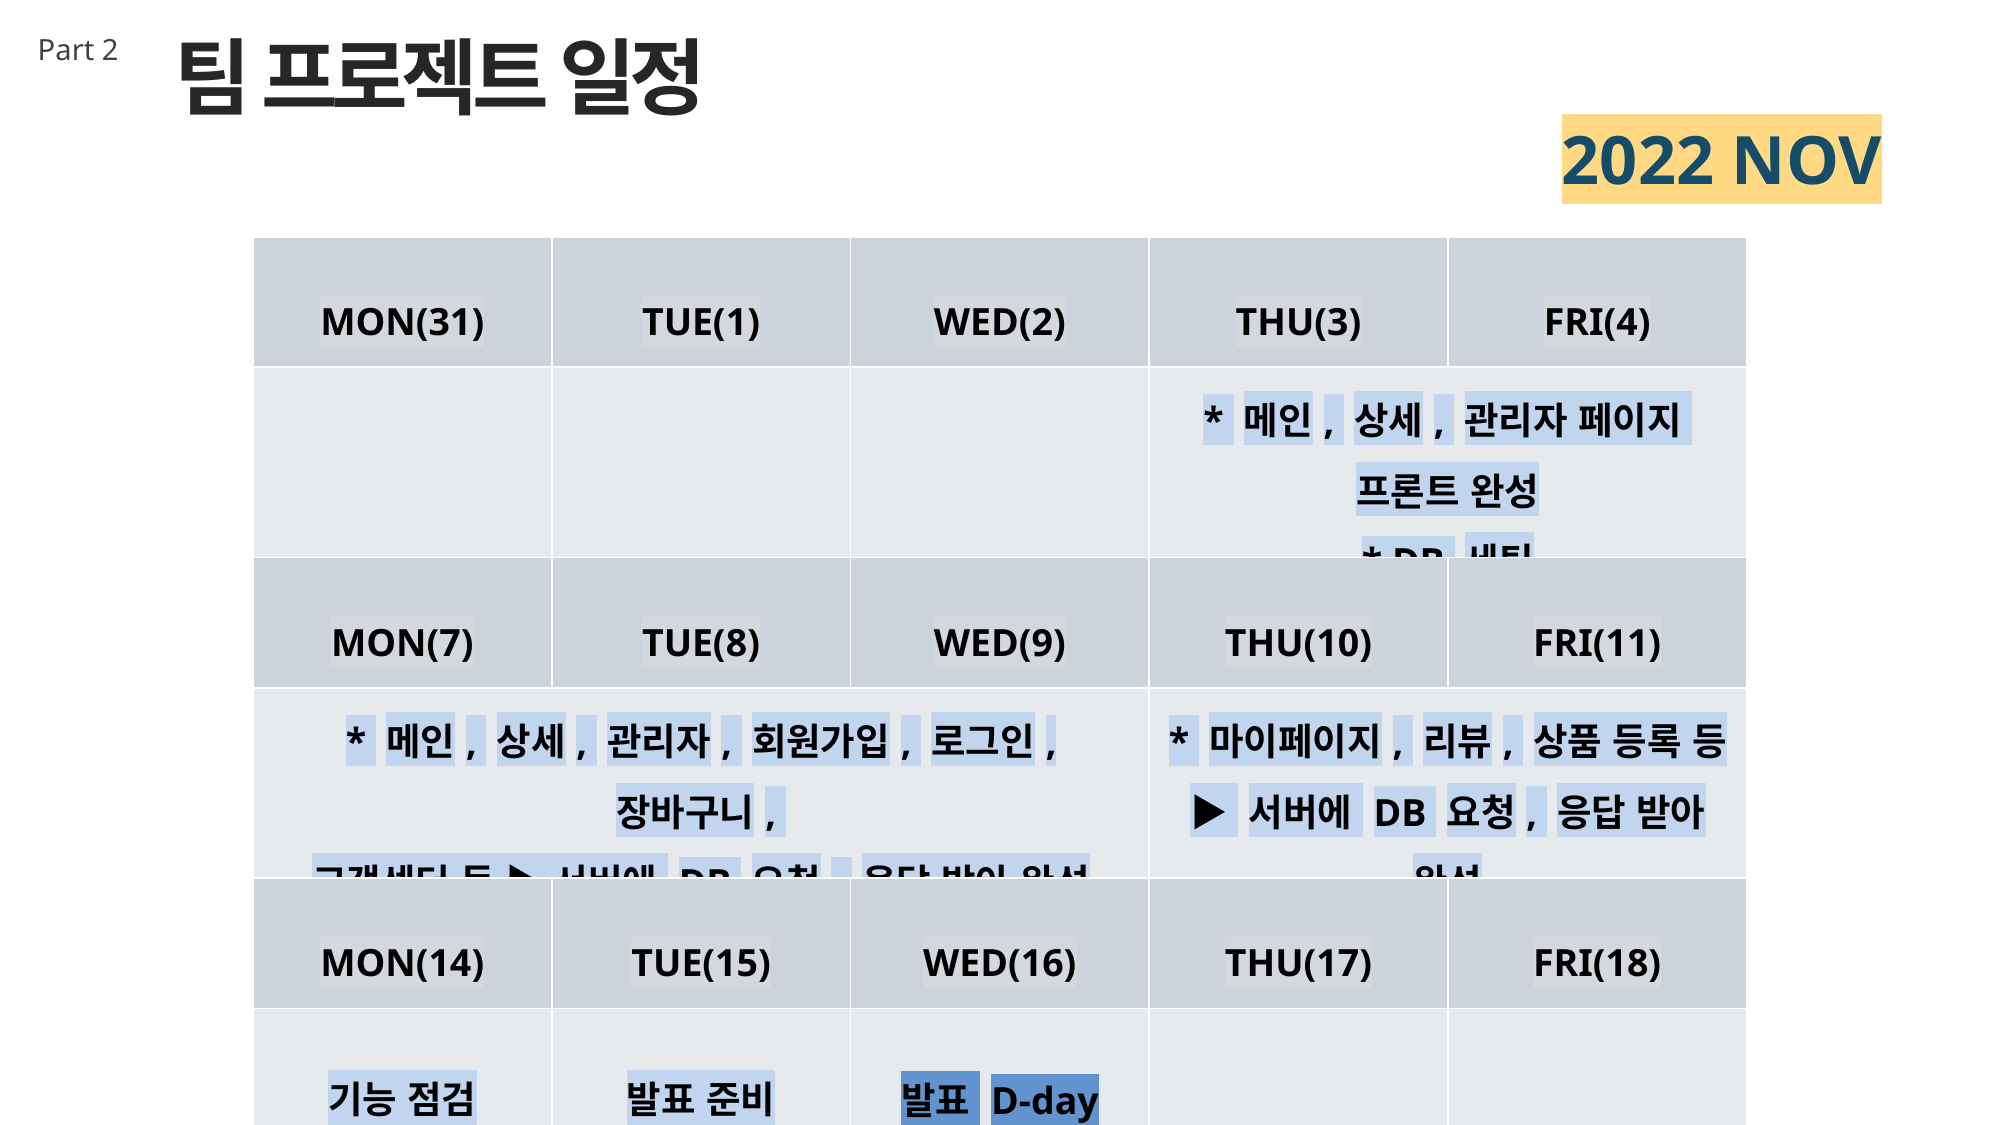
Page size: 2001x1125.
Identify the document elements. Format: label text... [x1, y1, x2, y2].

text_box 팀 프로젝트 일정 [159, 17, 722, 133]
table_cell [254, 368, 551, 557]
table_cell TUE(15) [553, 879, 850, 1008]
table_cell THU(10) [1150, 558, 1447, 687]
table_cell * 마이페이지, 리뷰, 상품 등록 등 ▶ 서버에 DB 요청, 응답 받아 완성 [1150, 689, 1746, 877]
table_header TUE(1) [553, 238, 850, 366]
table_cell WED(9) [851, 558, 1148, 687]
table_header WED(2) [851, 238, 1148, 366]
table_cell 발표 D-day [851, 1009, 1148, 1125]
table_cell 기능 점검 [254, 1009, 551, 1125]
table_cell FRI(11) [1449, 558, 1746, 687]
table_cell MON(7) [254, 558, 551, 687]
text_box Part 2 [22, 23, 134, 74]
table_header FRI(4) [1449, 238, 1746, 366]
table_cell * 메인, 상세, 관리자 페이지 프론트 완성 * DB 세팅 [1150, 368, 1746, 557]
text_box 2022 NOV [1546, 110, 1897, 206]
table_cell [1150, 1009, 1447, 1125]
table_cell [553, 368, 850, 557]
table_cell THU(17) [1150, 879, 1447, 1008]
table_cell MON(14) [254, 879, 551, 1008]
table_cell * 메인, 상세, 관리자, 회원가입, 로그인, 장바구니, 고객센터 등 ▶ 서버에 DB 요청, 응답 받아 완성 [254, 689, 1148, 877]
table_cell FRI(18) [1449, 879, 1746, 1008]
table_header MON(31) [254, 238, 551, 366]
table_cell TUE(8) [553, 558, 850, 687]
table_cell [851, 368, 1148, 557]
table_cell [1449, 1009, 1746, 1125]
table_cell 발표 준비 [553, 1009, 850, 1125]
table_header THU(3) [1150, 238, 1447, 366]
table_cell WED(16) [851, 879, 1148, 1008]
